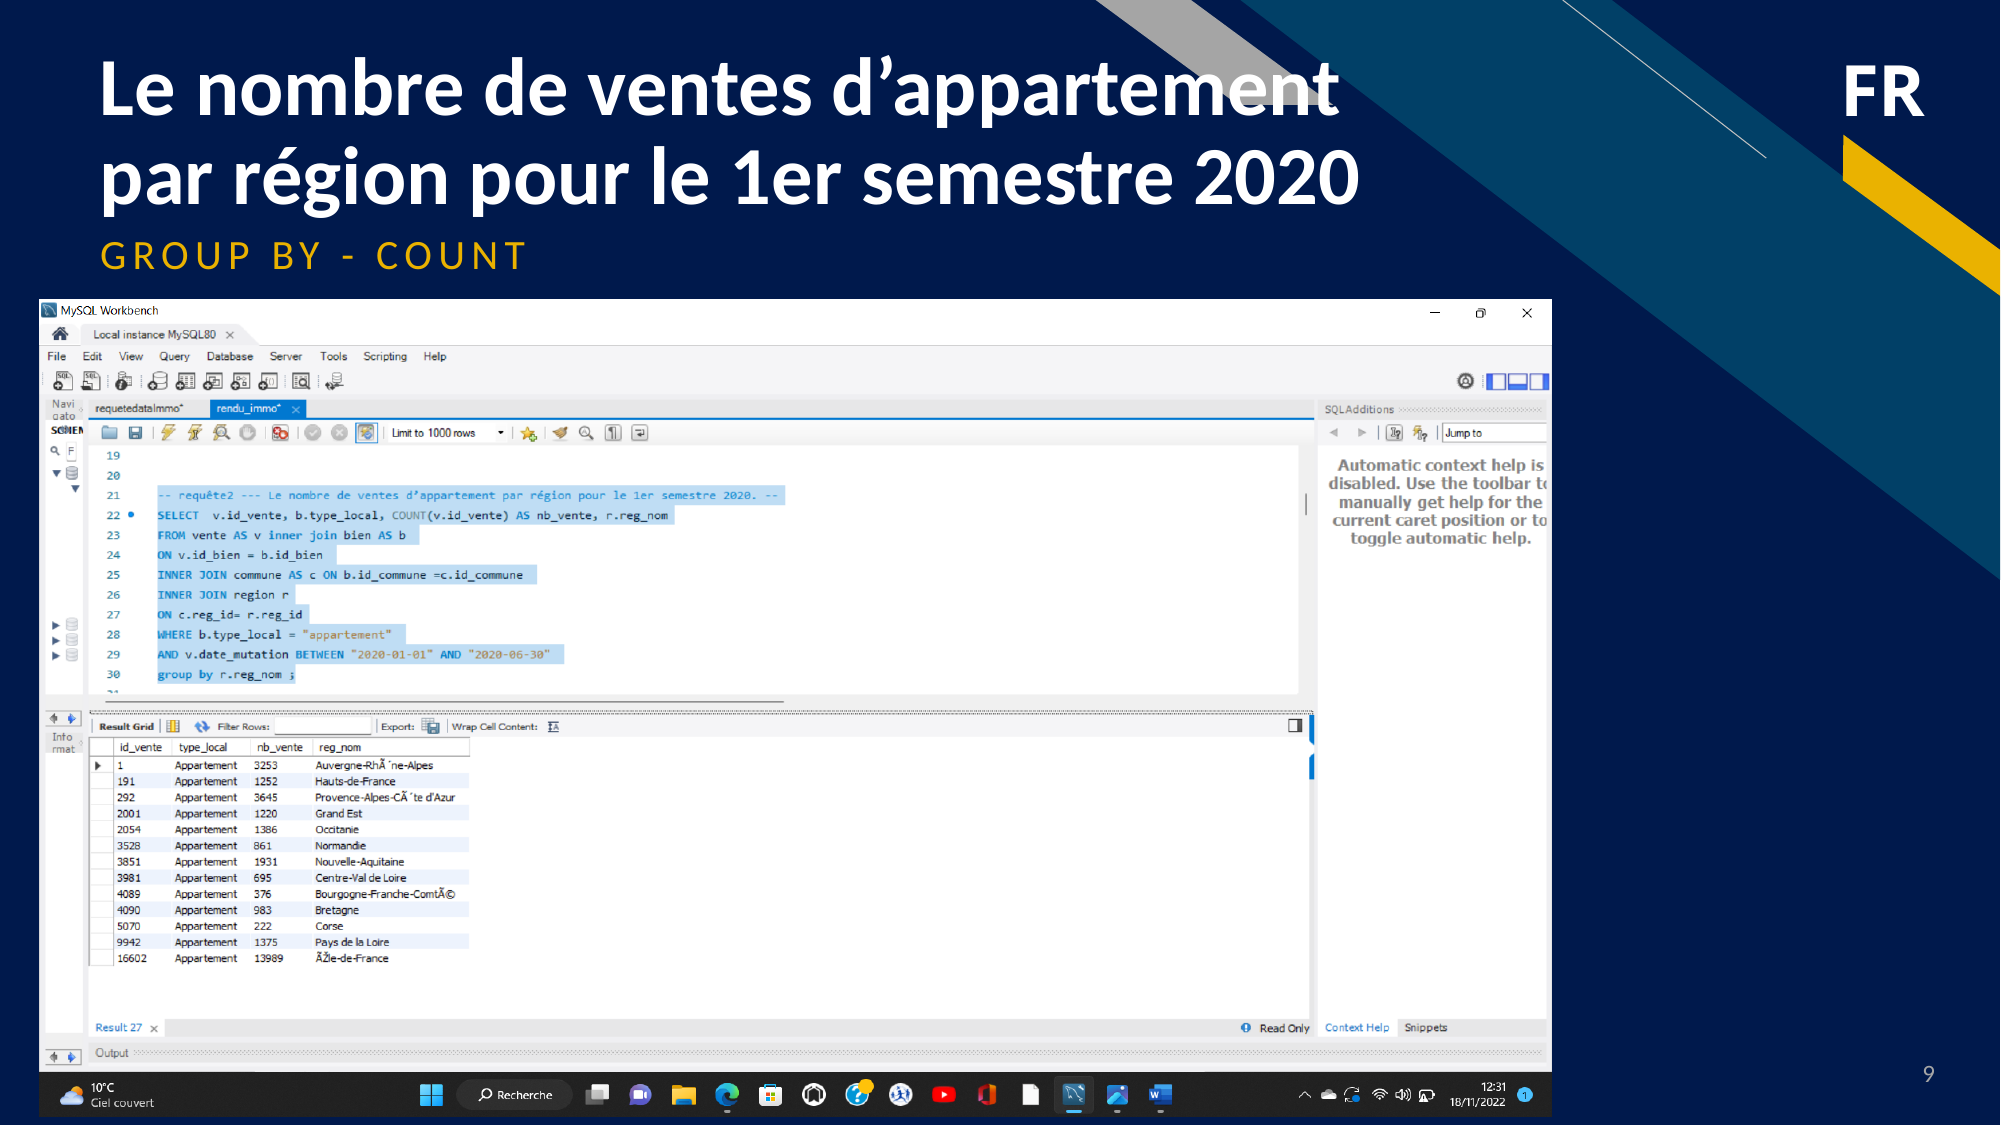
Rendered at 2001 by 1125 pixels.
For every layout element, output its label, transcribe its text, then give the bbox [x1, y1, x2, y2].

slide_number 9 [1828, 1042, 1950, 1103]
title Le nombre de ventes d’appartement par région pour le 1er semestre 2020 [85, 34, 1453, 223]
list GROUP BY - COUNT [85, 225, 1295, 299]
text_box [39, 299, 1552, 1117]
